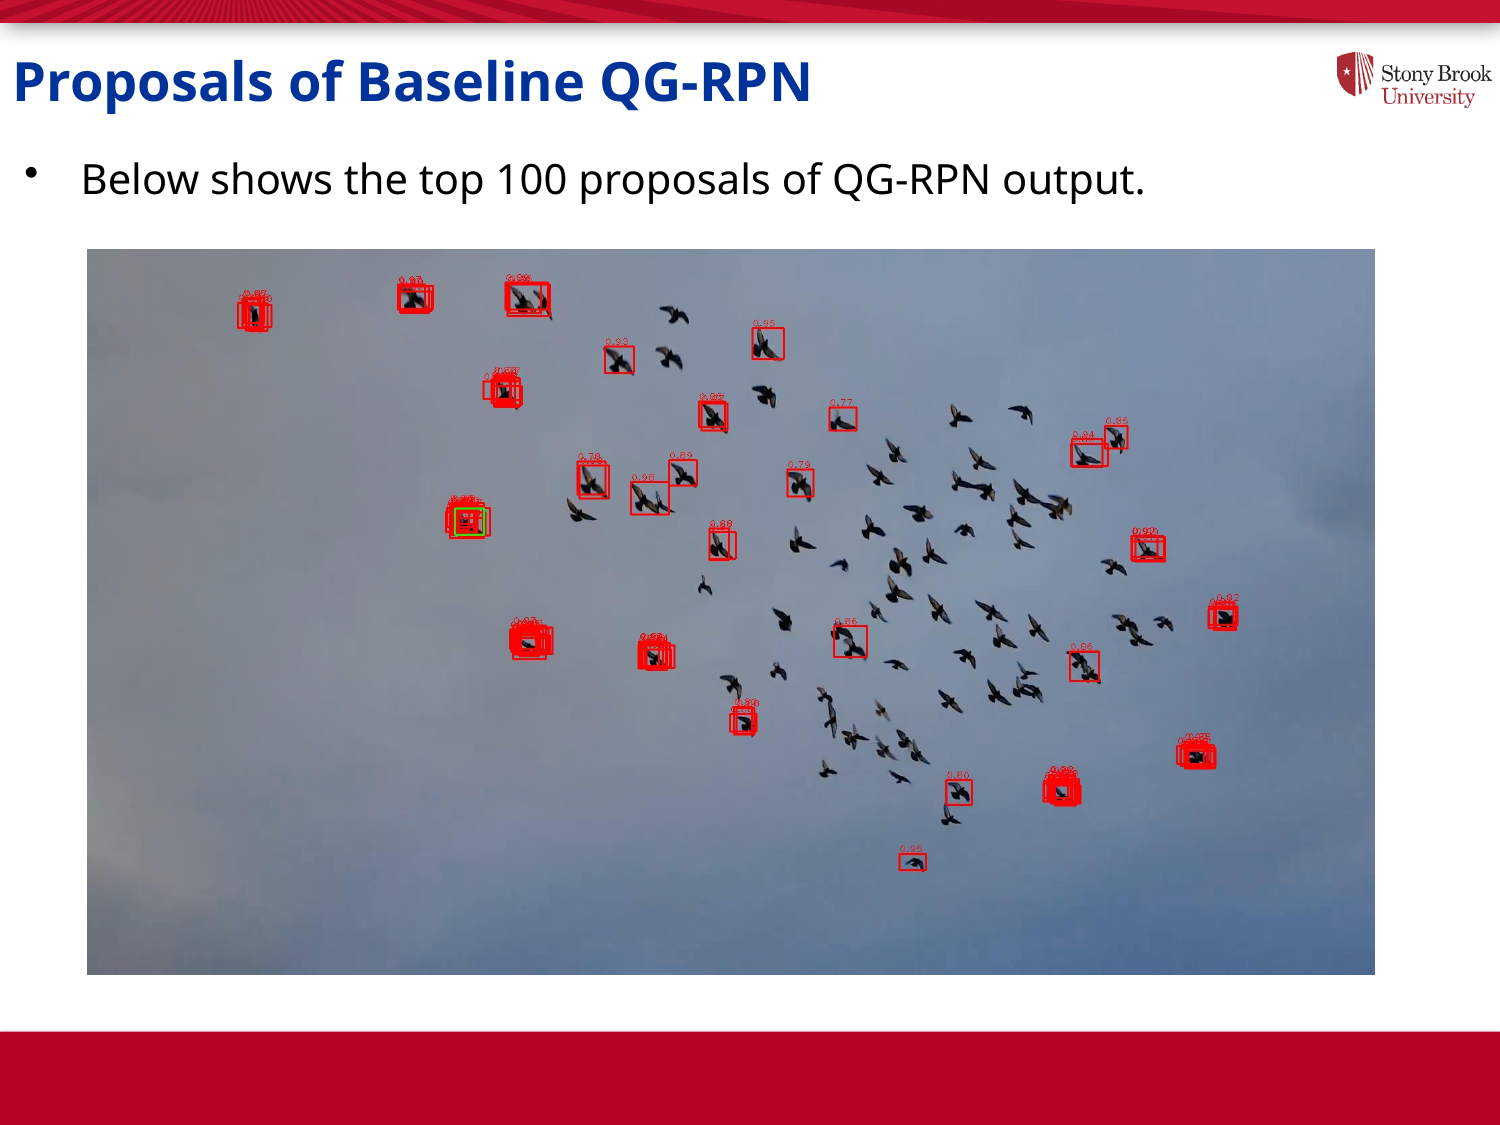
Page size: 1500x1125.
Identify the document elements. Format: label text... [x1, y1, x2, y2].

picture [0, 0, 1500, 23]
title Proposals of Baseline QG-RPN [12, 27, 1479, 146]
picture [1479, 52, 1492, 108]
list Below shows the top 100 proposals of QG-RPN output. [24, 152, 1479, 951]
picture [87, 249, 1376, 975]
